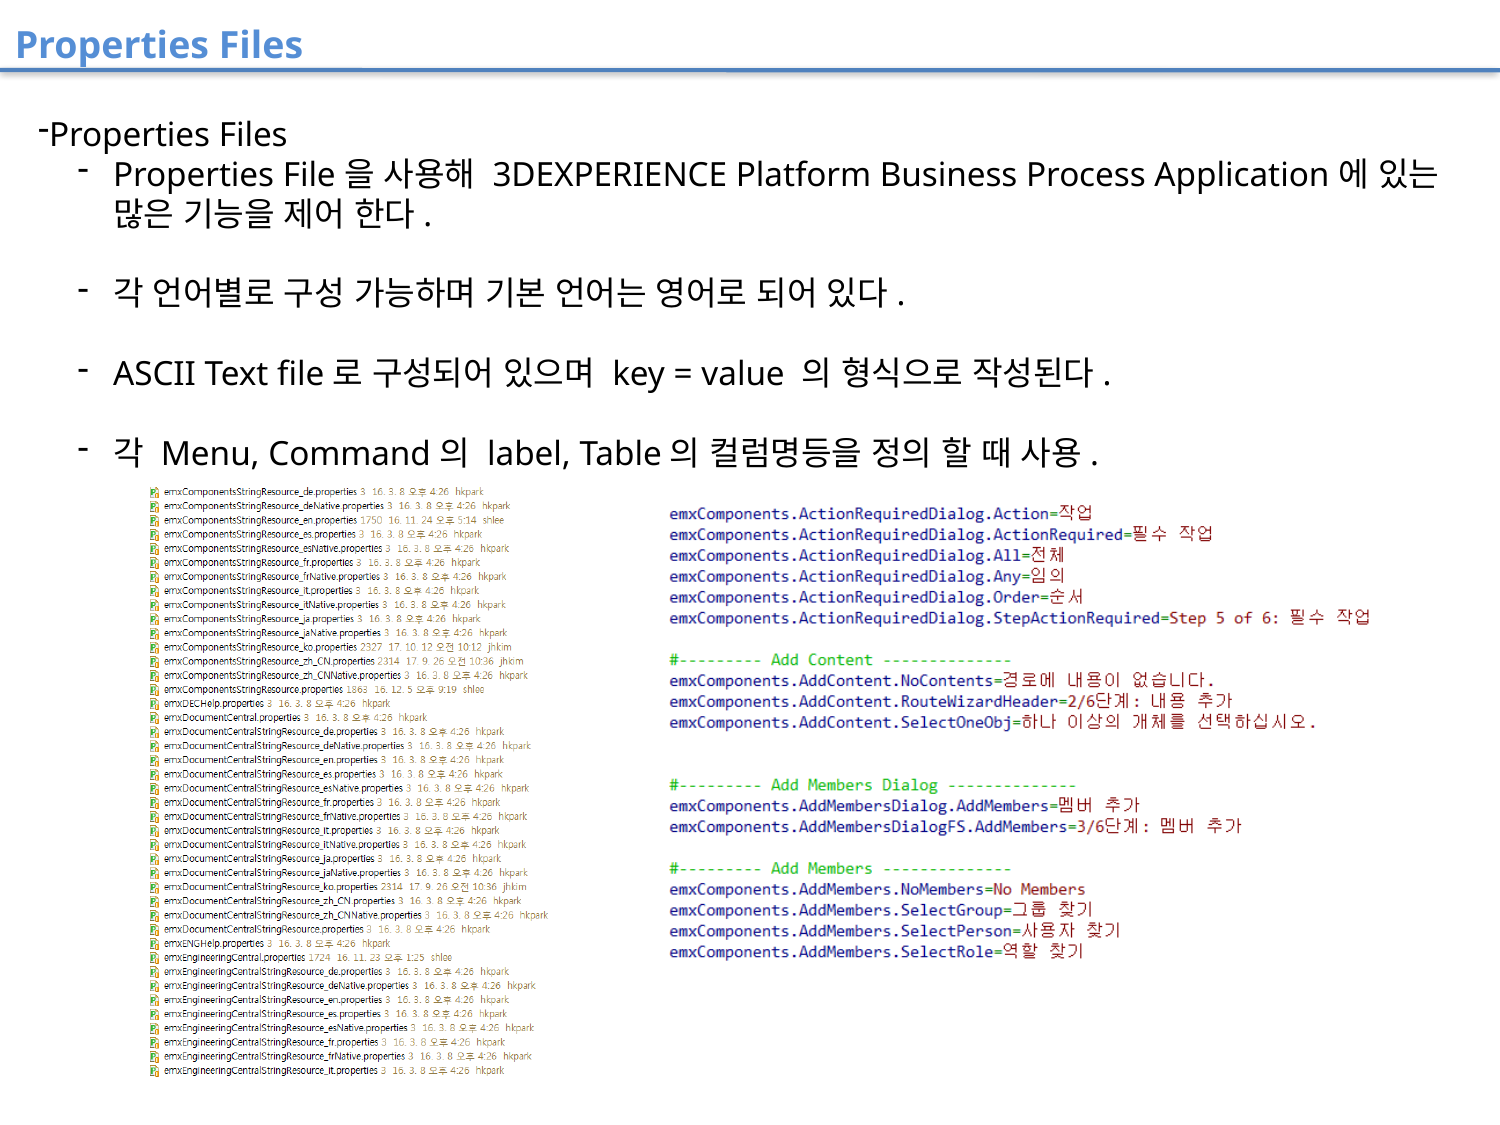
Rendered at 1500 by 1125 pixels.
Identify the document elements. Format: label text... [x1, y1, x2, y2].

text_box Properties Files [0, 13, 1090, 69]
picture [140, 487, 557, 1079]
text_box Properties Files Properties File을 사용해 3DEXPERIENCE Platform Business Process Application에 있는 많은 기능을 제어 한다. 각 언어별로 구성 가능하며 기본 언어는 영어로 되어 있다. ASCII Text file로 구성되어 있으며 key = value 의 형식으로 작성된다. 각 Menu, Command의 label, Table의 컬럼명등을 정의 할 때 사용. [23, 105, 1477, 560]
picture [667, 503, 1394, 977]
